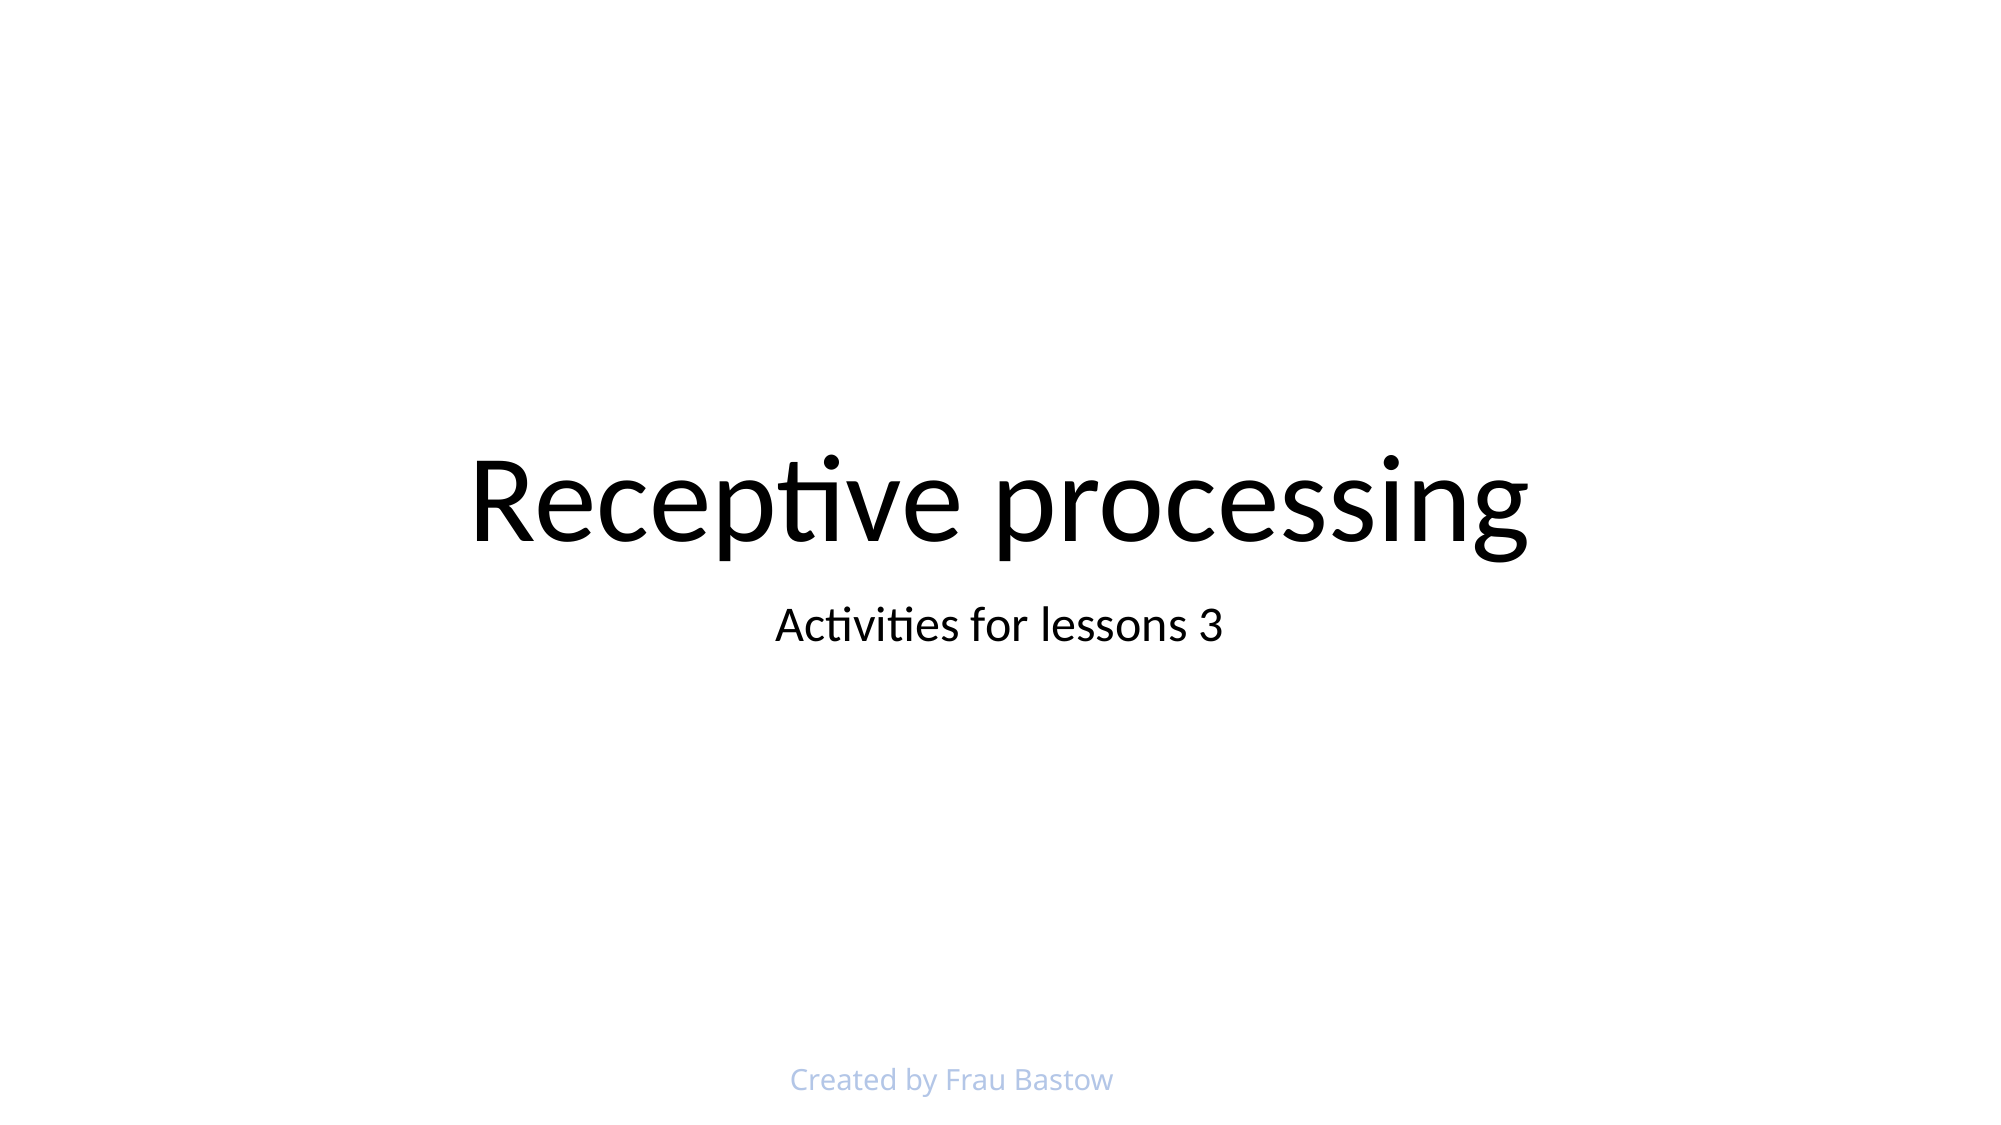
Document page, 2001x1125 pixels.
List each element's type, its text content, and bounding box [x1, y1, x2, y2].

title Receptive processing [249, 184, 1750, 576]
subtitle Activities for lessons 3 [249, 590, 1750, 863]
